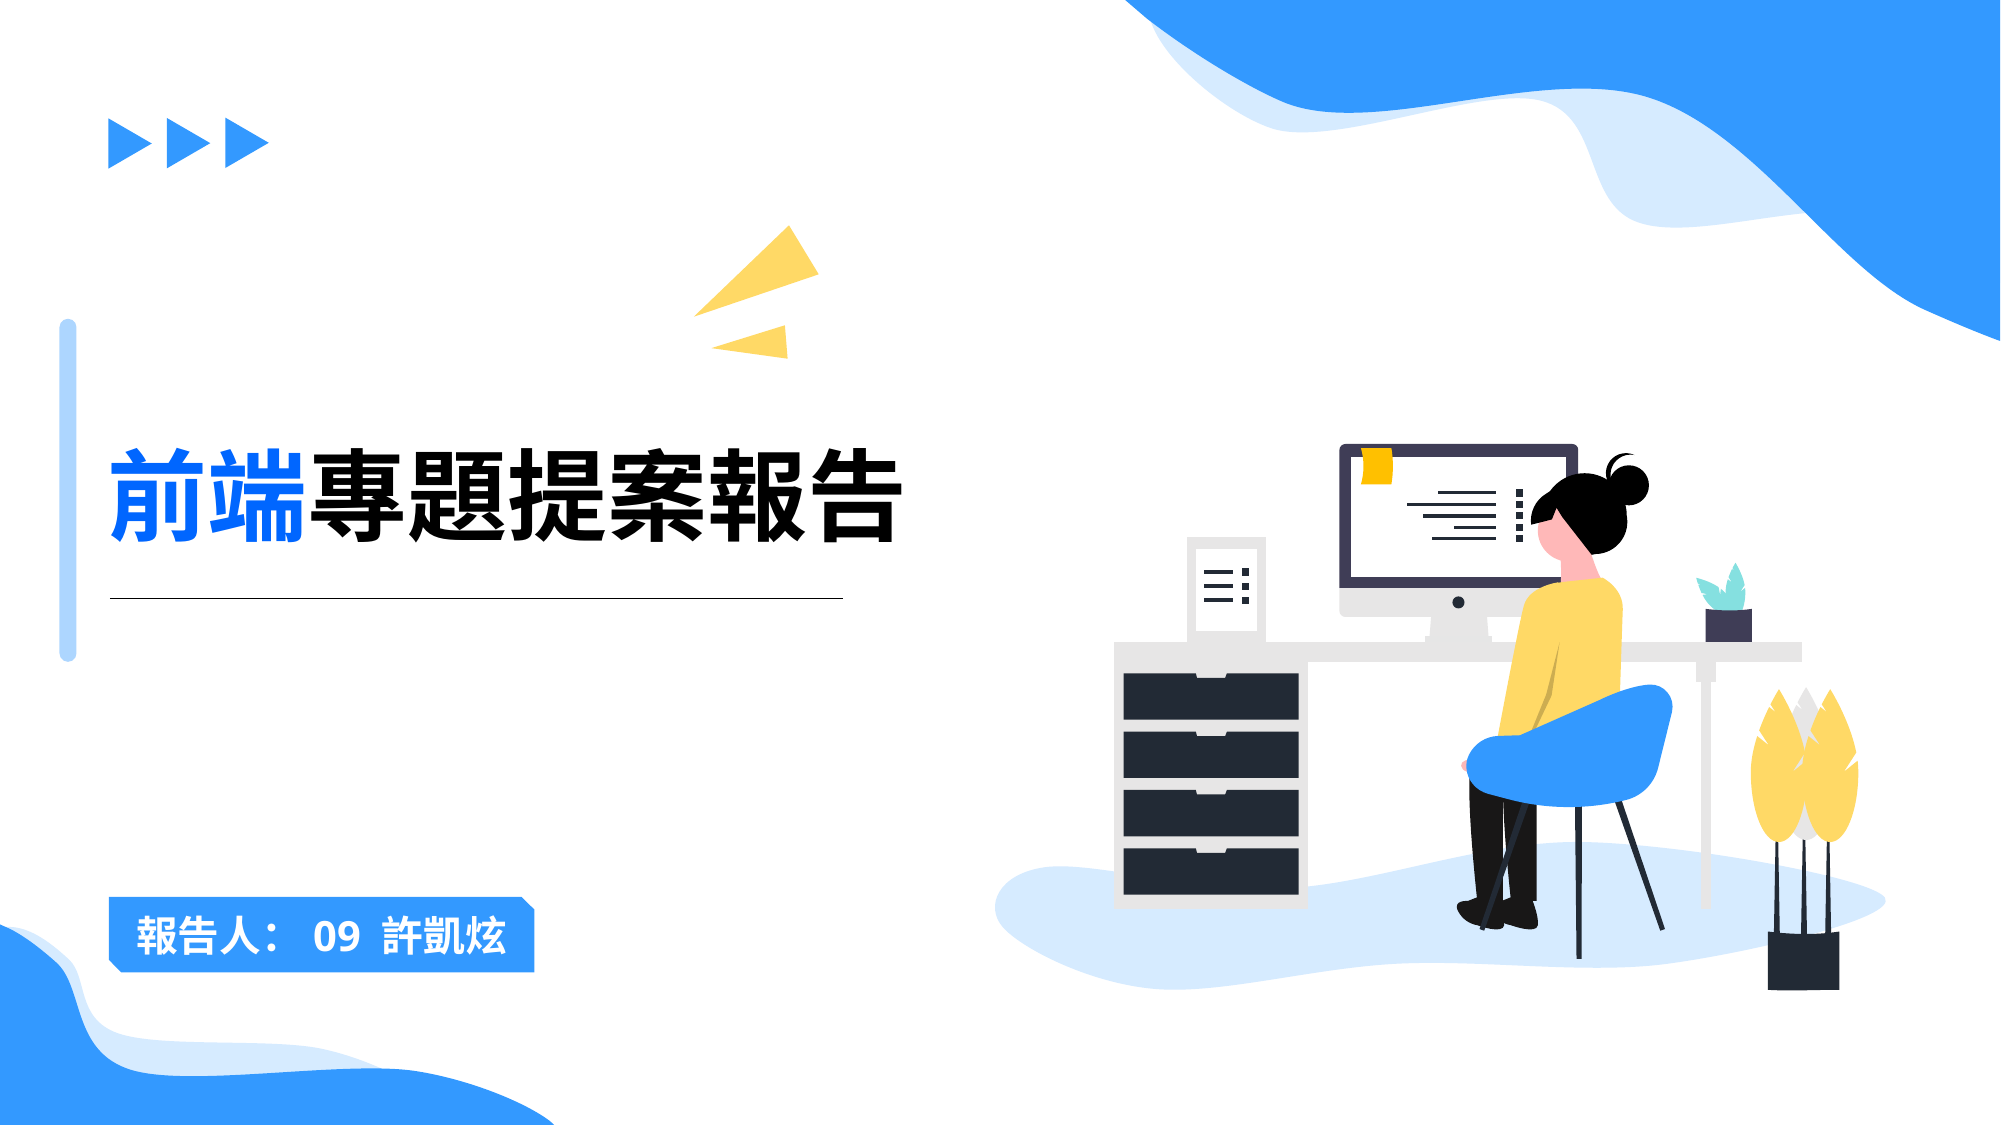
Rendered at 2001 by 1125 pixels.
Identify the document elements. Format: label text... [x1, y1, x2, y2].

list 前端專題提案報告 [93, 426, 934, 1079]
text_box 報告人：09 許凱炫 [107, 895, 536, 974]
